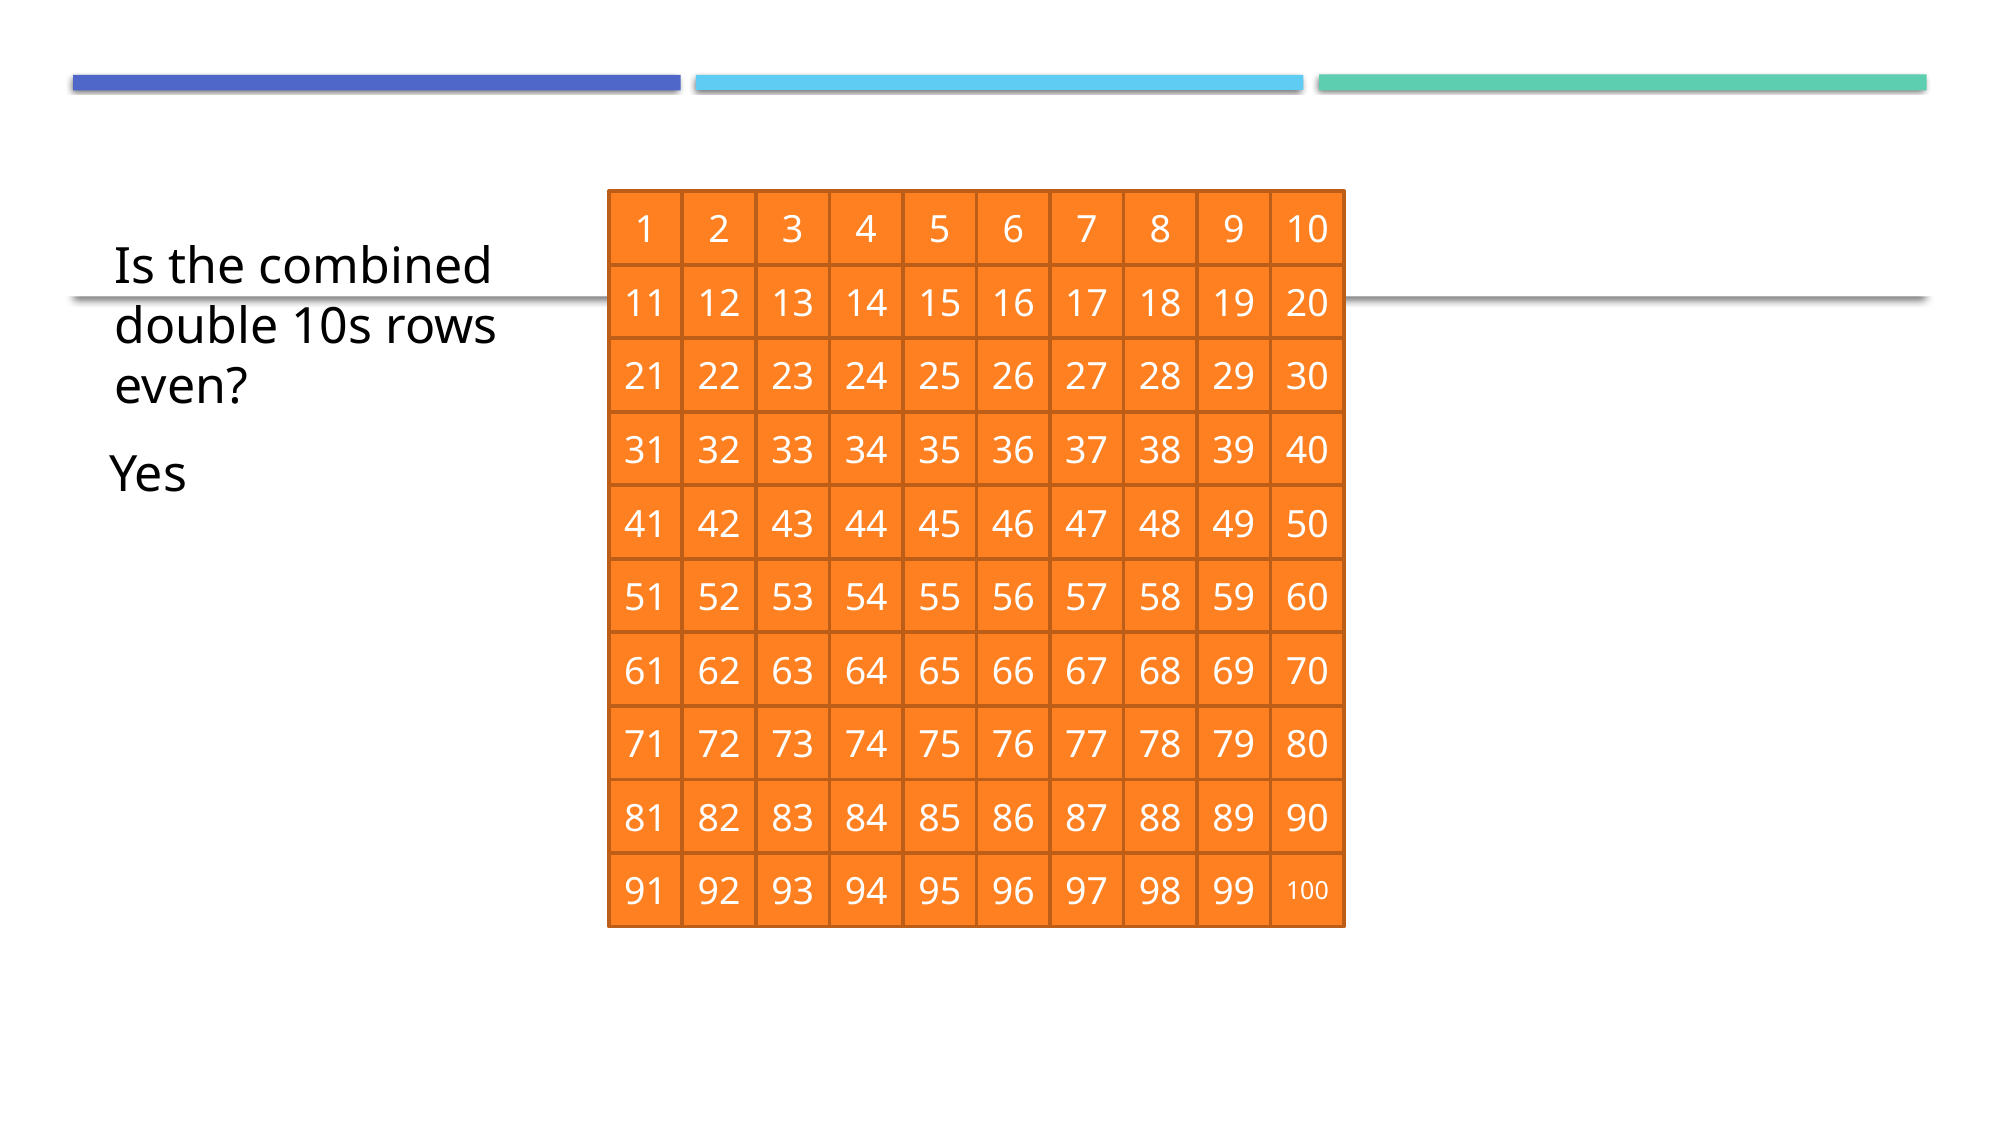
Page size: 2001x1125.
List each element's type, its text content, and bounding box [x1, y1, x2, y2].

text_box 83 [754, 778, 828, 851]
text_box 20 [1269, 263, 1346, 336]
text_box 47 [1048, 483, 1122, 557]
text_box 7 [1048, 189, 1122, 263]
text_box 23 [754, 336, 828, 410]
text_box 41 [607, 483, 681, 557]
text_box 55 [901, 557, 975, 631]
text_box 24 [828, 336, 901, 410]
text_box 15 [901, 263, 975, 336]
text_box 62 [681, 631, 754, 704]
text_box 65 [901, 631, 975, 704]
text_box 6 [975, 189, 1048, 263]
text_box 42 [681, 483, 754, 557]
text_box 19 [1195, 263, 1269, 336]
text_box 78 [1122, 704, 1195, 778]
text_box 60 [1269, 557, 1346, 631]
text_box 87 [1048, 778, 1122, 851]
text_box 73 [754, 704, 828, 778]
text_box 45 [901, 483, 975, 557]
text_box 29 [1195, 336, 1269, 410]
text_box 27 [1048, 336, 1122, 410]
text_box 33 [754, 410, 828, 483]
text_box 44 [828, 483, 901, 557]
text_box 51 [607, 557, 681, 631]
text_box 79 [1195, 704, 1269, 778]
text_box 3 [754, 189, 828, 263]
text_box 34 [828, 410, 901, 483]
text_box 96 [975, 851, 1048, 928]
text_box 5 [901, 189, 975, 263]
text_box 37 [1048, 410, 1122, 483]
text_box 100 [1269, 851, 1346, 928]
text_box 80 [1269, 704, 1346, 778]
text_box 31 [607, 410, 681, 483]
text_box 72 [681, 704, 754, 778]
text_box 69 [1195, 631, 1269, 704]
text_box 53 [754, 557, 828, 631]
text_box 76 [975, 704, 1048, 778]
text_box 61 [607, 631, 681, 704]
text_box 43 [754, 483, 828, 557]
text_box 88 [1122, 778, 1195, 851]
text_box 39 [1195, 410, 1269, 483]
text_box 59 [1195, 557, 1269, 631]
text_box 74 [828, 704, 901, 778]
text_box 77 [1048, 704, 1122, 778]
text_box Is the combined double 10s rows even? [99, 226, 586, 422]
text_box Yes [94, 433, 202, 509]
text_box 40 [1269, 410, 1346, 483]
text_box 70 [1269, 631, 1346, 704]
text_box 11 [607, 263, 681, 336]
text_box 28 [1122, 336, 1195, 410]
text_box 86 [975, 778, 1048, 851]
text_box 94 [828, 851, 901, 928]
text_box 32 [681, 410, 754, 483]
text_box [0, 93, 2000, 298]
text_box 93 [754, 851, 828, 928]
text_box 36 [975, 410, 1048, 483]
text_box 49 [1195, 483, 1269, 557]
text_box 54 [828, 557, 901, 631]
text_box 10 [1269, 189, 1346, 263]
text_box 97 [1048, 851, 1122, 928]
text_box 18 [1122, 263, 1195, 336]
text_box 46 [975, 483, 1048, 557]
text_box 91 [607, 851, 681, 928]
text_box 26 [975, 336, 1048, 410]
text_box 57 [1048, 557, 1122, 631]
text_box 85 [901, 778, 975, 851]
text_box 16 [975, 263, 1048, 336]
text_box 35 [901, 410, 975, 483]
text_box 38 [1122, 410, 1195, 483]
text_box 8 [1122, 189, 1195, 263]
text_box 1 [607, 189, 681, 263]
text_box 52 [681, 557, 754, 631]
text_box 99 [1195, 851, 1269, 928]
text_box 30 [1269, 336, 1346, 410]
text_box 2 [681, 189, 754, 263]
text_box 63 [754, 631, 828, 704]
text_box 71 [607, 704, 681, 778]
text_box 25 [901, 336, 975, 410]
text_box 50 [1269, 483, 1346, 557]
text_box 84 [828, 778, 901, 851]
text_box 17 [1048, 263, 1122, 336]
text_box 21 [607, 336, 681, 410]
text_box 95 [901, 851, 975, 928]
text_box 89 [1195, 778, 1269, 851]
text_box 75 [901, 704, 975, 778]
text_box 48 [1122, 483, 1195, 557]
text_box 22 [681, 336, 754, 410]
text_box 68 [1122, 631, 1195, 704]
text_box 82 [681, 778, 754, 851]
text_box 14 [828, 263, 901, 336]
text_box 13 [754, 263, 828, 336]
text_box 66 [975, 631, 1048, 704]
text_box 90 [1269, 778, 1346, 851]
text_box 12 [681, 263, 754, 336]
text_box 67 [1048, 631, 1122, 704]
text_box 56 [975, 557, 1048, 631]
text_box 98 [1122, 851, 1195, 928]
text_box 9 [1195, 189, 1269, 263]
text_box 58 [1122, 557, 1195, 631]
text_box 64 [828, 631, 901, 704]
text_box 81 [607, 778, 681, 851]
text_box 4 [828, 189, 901, 263]
text_box 92 [681, 851, 754, 928]
